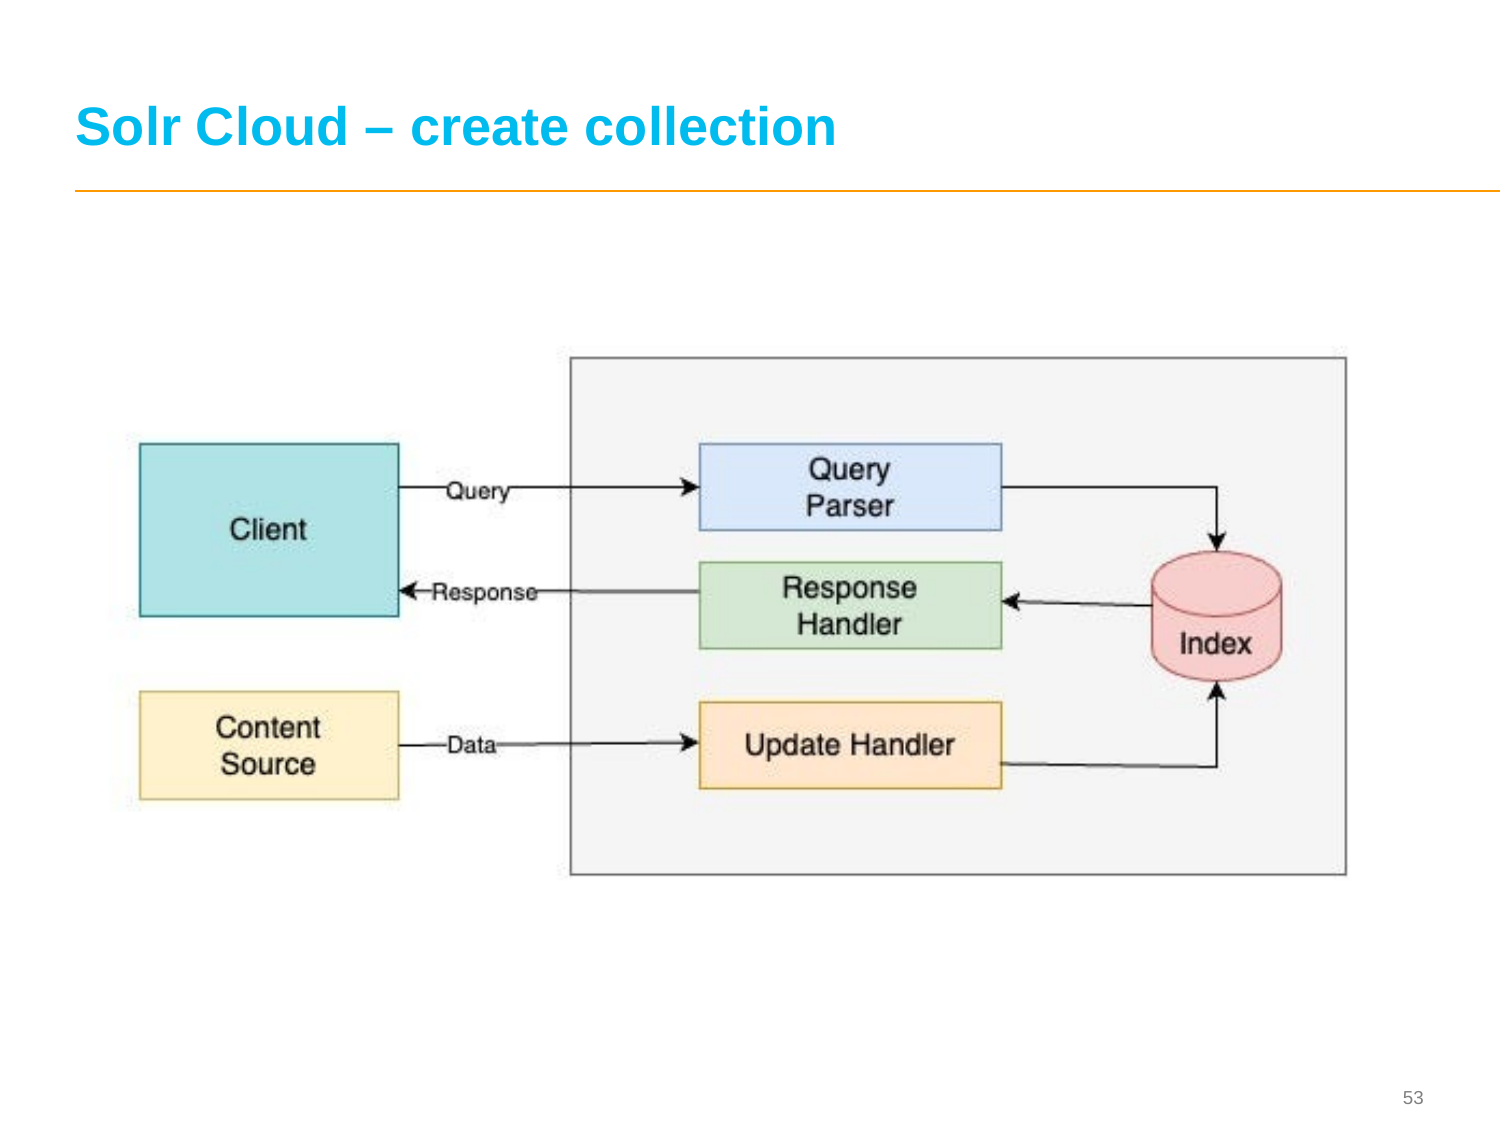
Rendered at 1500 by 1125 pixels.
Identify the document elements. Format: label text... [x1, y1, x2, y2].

title Solr Cloud – create collection [75, 27, 1422, 157]
picture [75, 295, 1410, 944]
